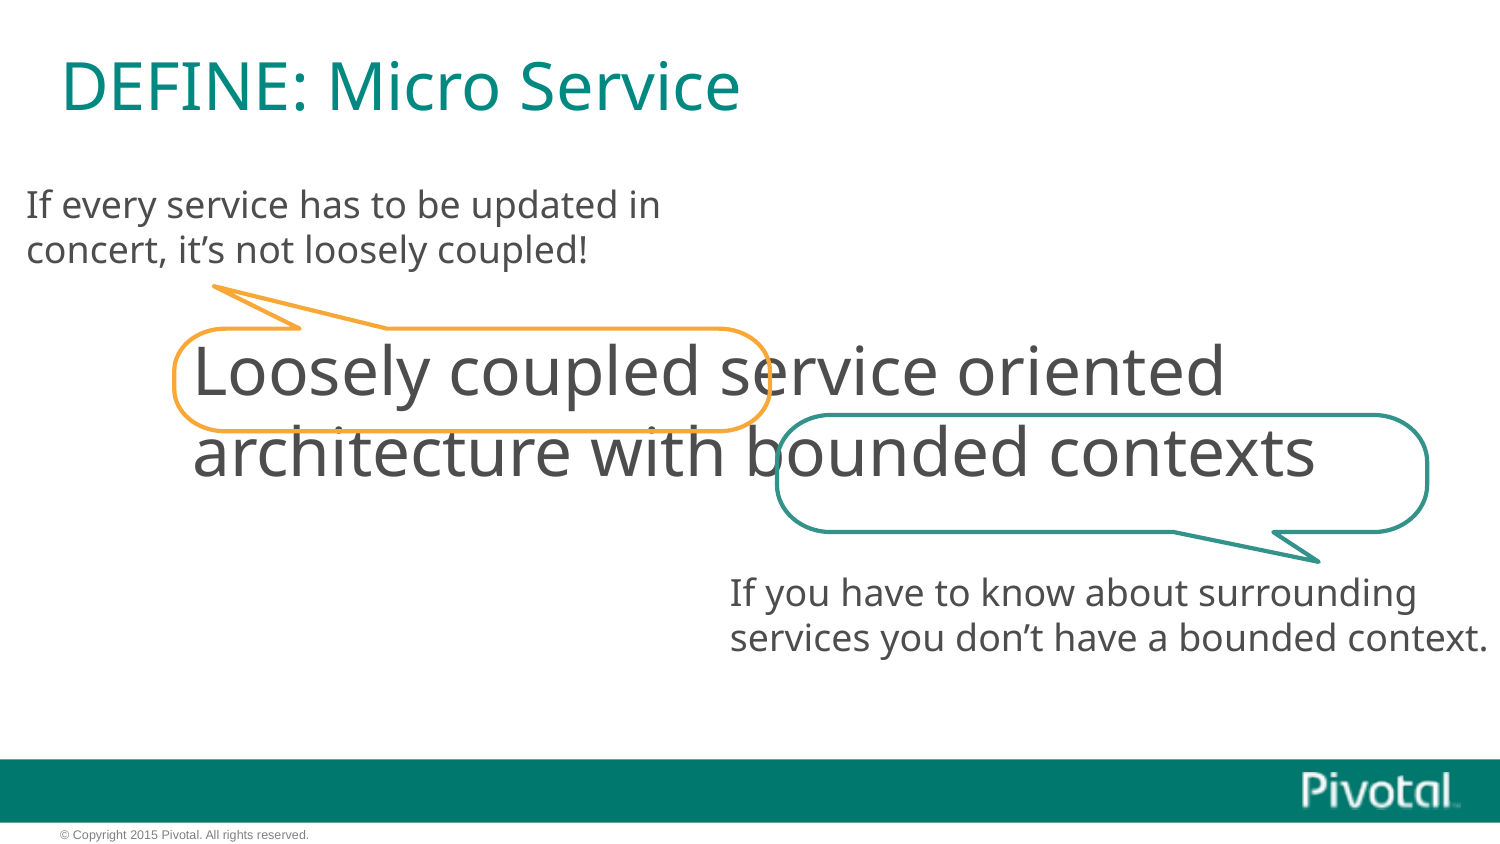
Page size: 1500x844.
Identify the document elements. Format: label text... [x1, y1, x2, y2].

text_box If every service has to be updated in concert, it’s not loosely coupled! [26, 180, 793, 271]
text_box [174, 286, 770, 432]
title DEFINE: Micro Service [59, 52, 1441, 129]
text_box [776, 414, 1428, 562]
picture [1302, 772, 1461, 810]
text_box Loosely coupled service oriented architecture with bounded contexts [192, 328, 1429, 548]
text_box If you have to know about surrounding services you don’t have a bounded context. [729, 569, 1491, 660]
